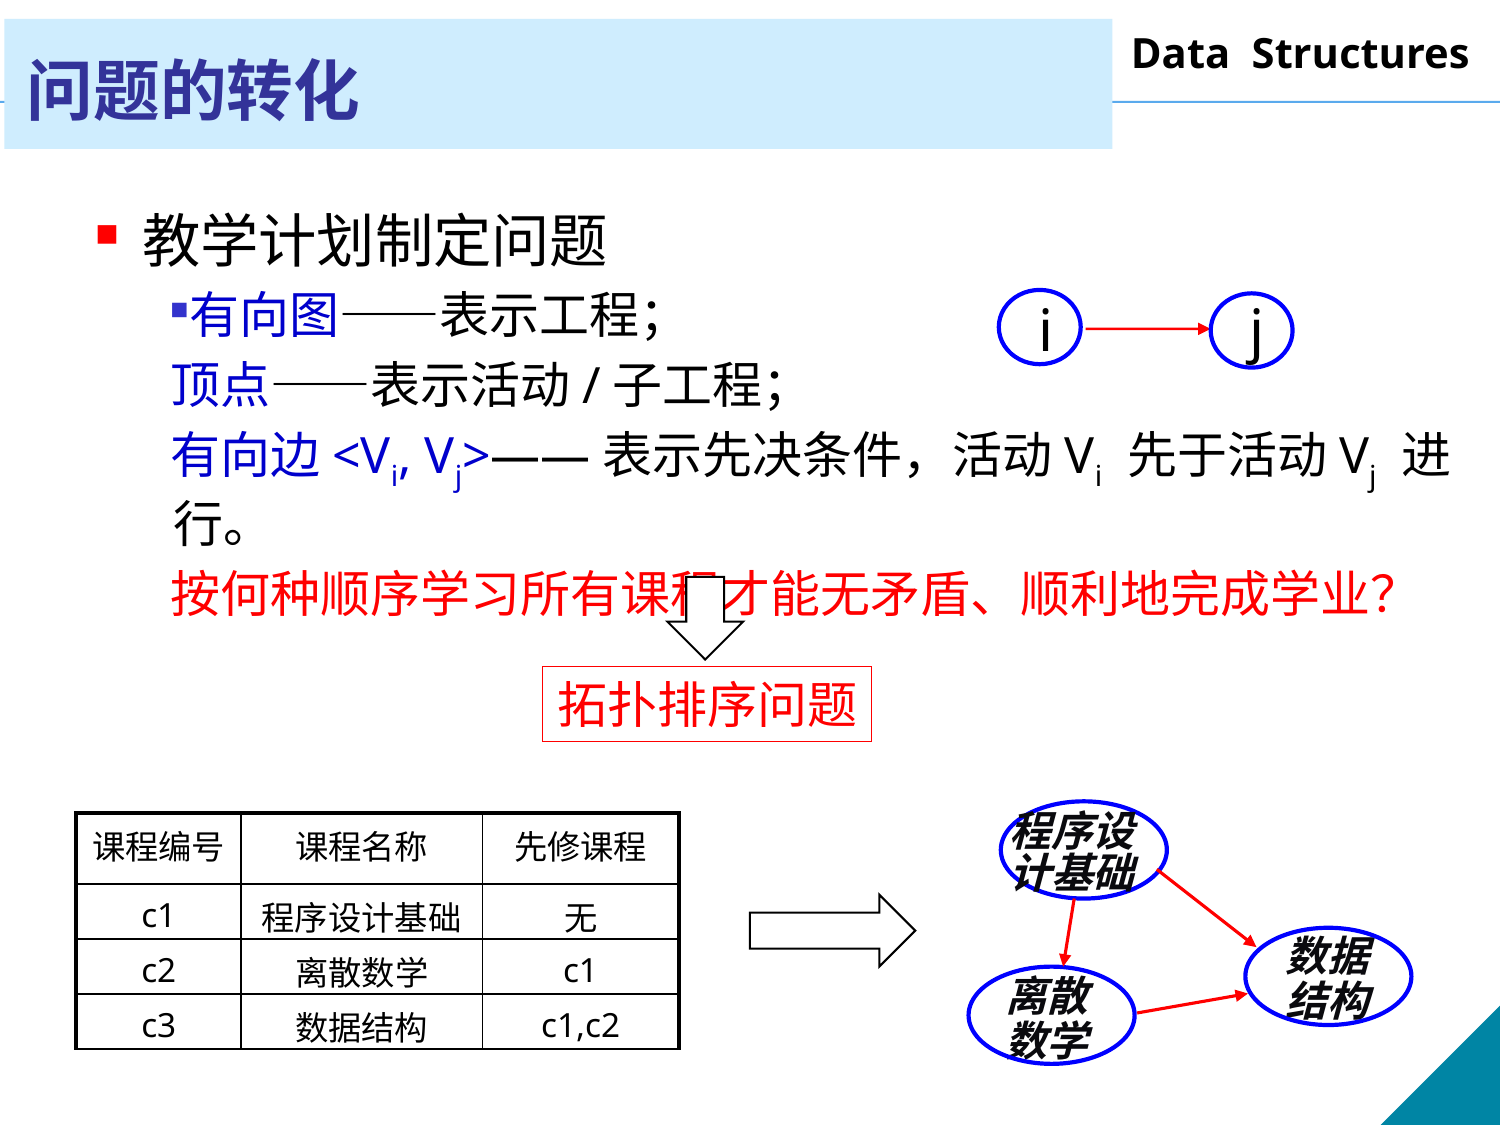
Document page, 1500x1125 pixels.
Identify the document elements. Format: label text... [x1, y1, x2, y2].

text_box [748, 892, 917, 970]
table_cell 数据结构 [242, 995, 482, 1048]
table_cell c1 [483, 940, 677, 993]
text_box [998, 289, 1081, 365]
text_box 拓扑排序问题 [542, 666, 872, 742]
table_cell 离散数学 [242, 940, 482, 993]
text_box j [1233, 304, 1272, 353]
list 教学计划制定问题 有向图——表示工程； 顶点——表示活动/子工程； 有向边<Vi, Vj>——表示先决条件，活动Vi 先于活动Vj 进行。 按何种顺序学习所有课程才能无矛盾、顺利地完成学业？ [5, 196, 1500, 932]
text_box [664, 575, 746, 661]
table_header 课程名称 [242, 815, 482, 883]
text_box i [1023, 304, 1061, 353]
table_cell c1,c2 [483, 995, 677, 1048]
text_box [968, 801, 1412, 1075]
table_header 先修课程 [483, 815, 677, 883]
table_cell c2 [78, 940, 240, 993]
table_header 课程编号 [78, 815, 240, 883]
text_box 问题的转化 [26, 41, 573, 137]
table_cell 程序设计基础 [242, 885, 482, 938]
table_cell 无 [483, 885, 677, 938]
table_cell c1 [78, 885, 240, 938]
text_box [1085, 322, 1210, 336]
table_cell c3 [78, 995, 240, 1048]
text_box [1210, 293, 1293, 368]
